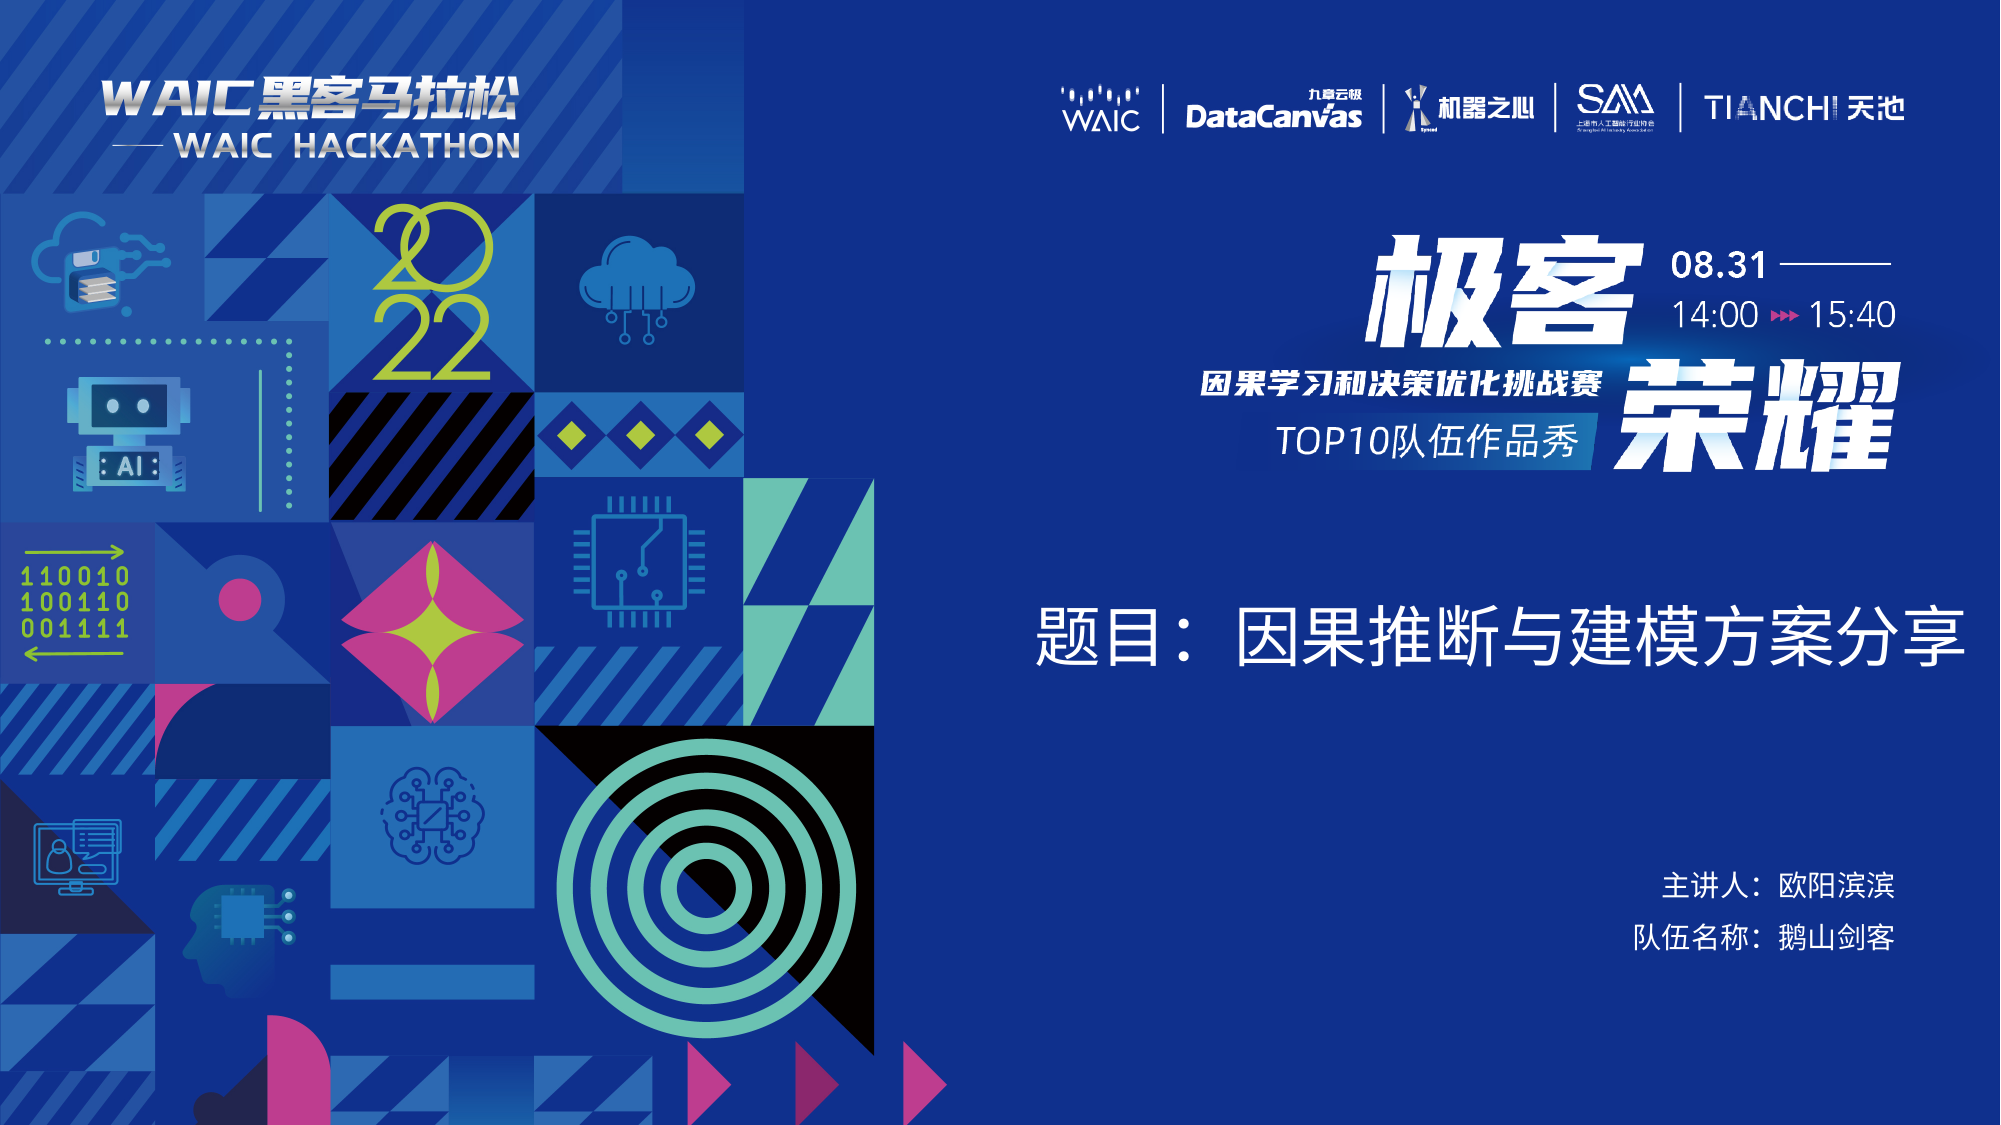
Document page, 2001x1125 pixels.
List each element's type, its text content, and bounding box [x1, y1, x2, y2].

text_box 题目：因果推断与建模方案分享 [812, 587, 1984, 683]
picture [0, 0, 2000, 1125]
text_box 主讲人：欧阳滨滨 队伍名称：鹅山剑客 [1083, 842, 1911, 962]
